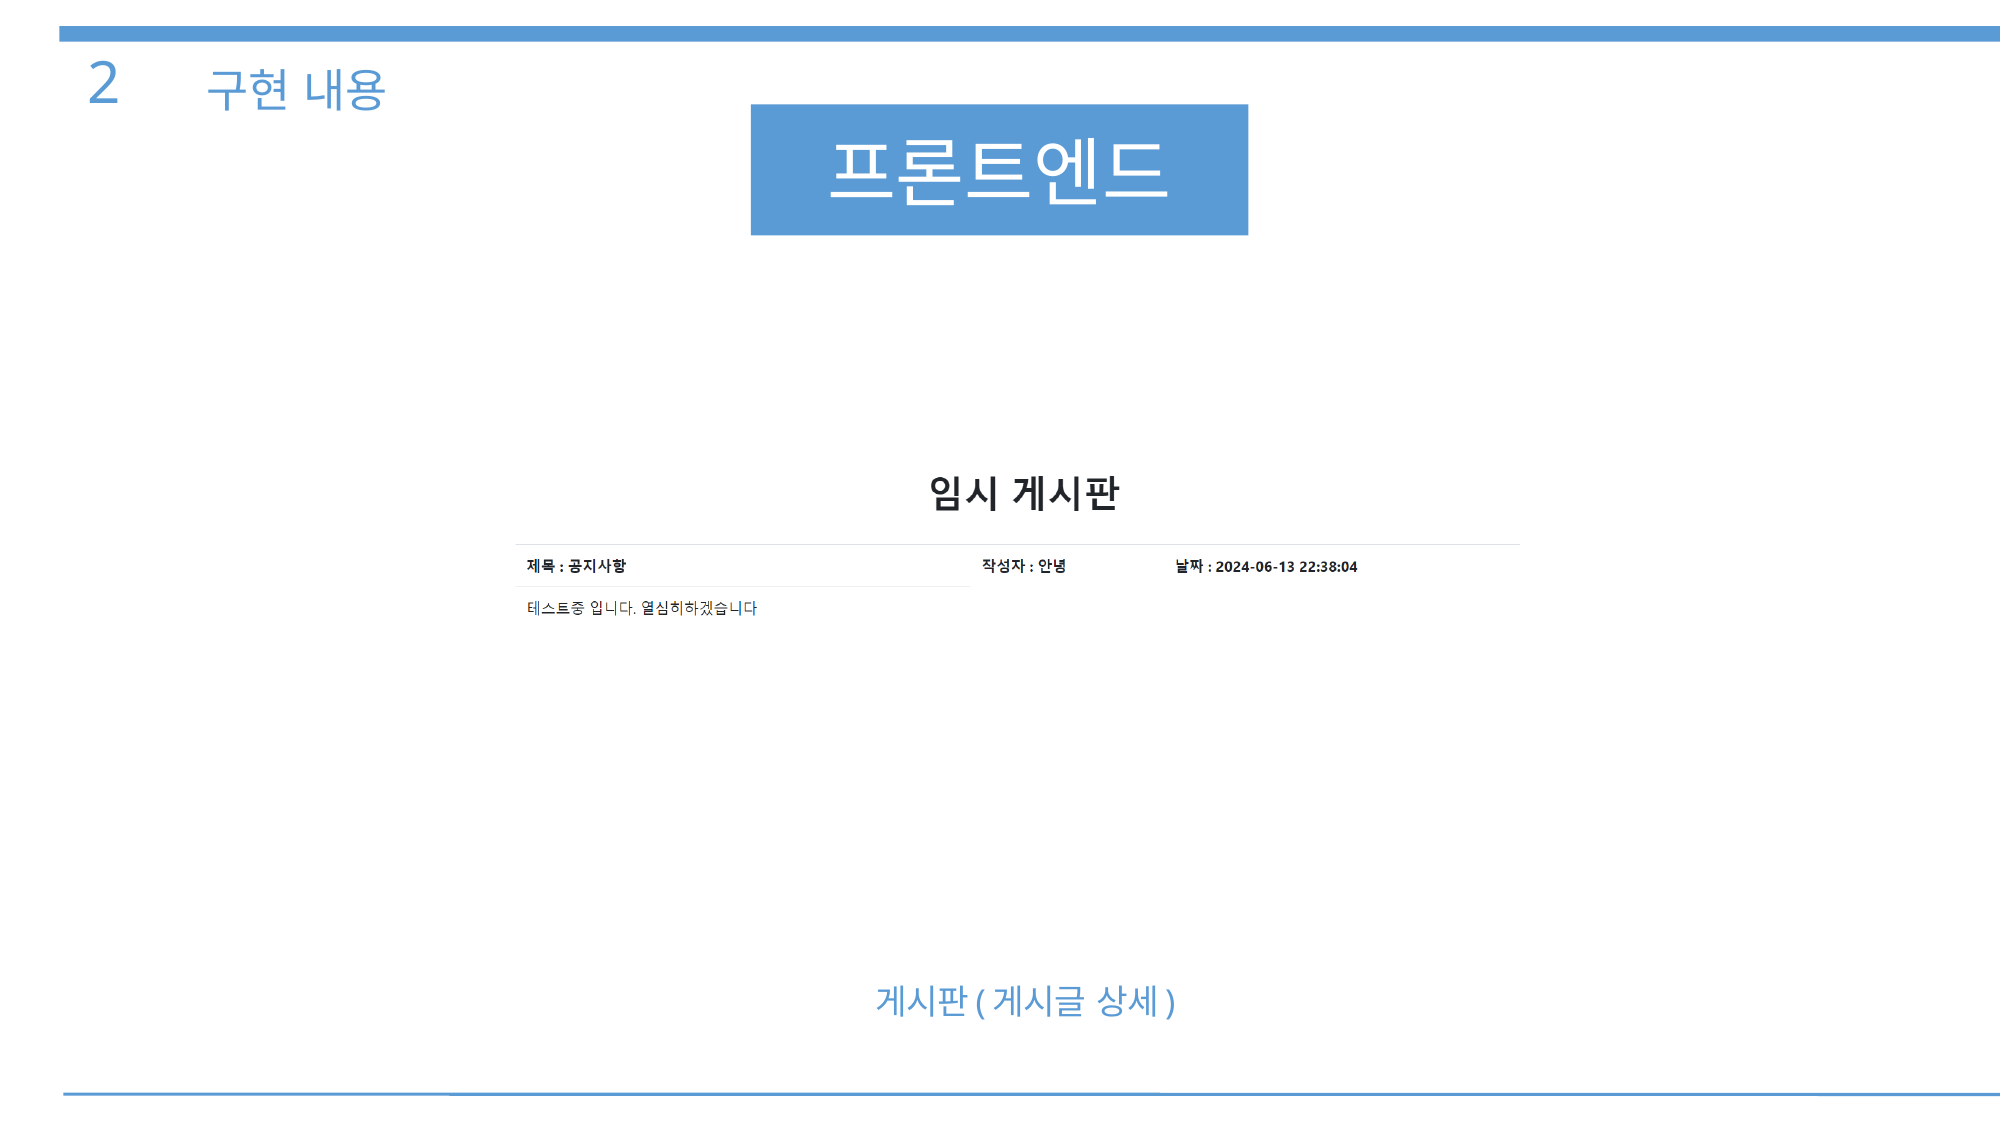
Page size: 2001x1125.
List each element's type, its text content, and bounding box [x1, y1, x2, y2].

picture [479, 456, 1520, 744]
text_box 2 [72, 49, 140, 112]
text_box 게시판(게시글 상세) [859, 955, 1198, 1047]
title 구현 내용 [191, 49, 557, 131]
text_box 프론트엔드 [750, 103, 1249, 236]
text_box [58, 25, 2000, 43]
